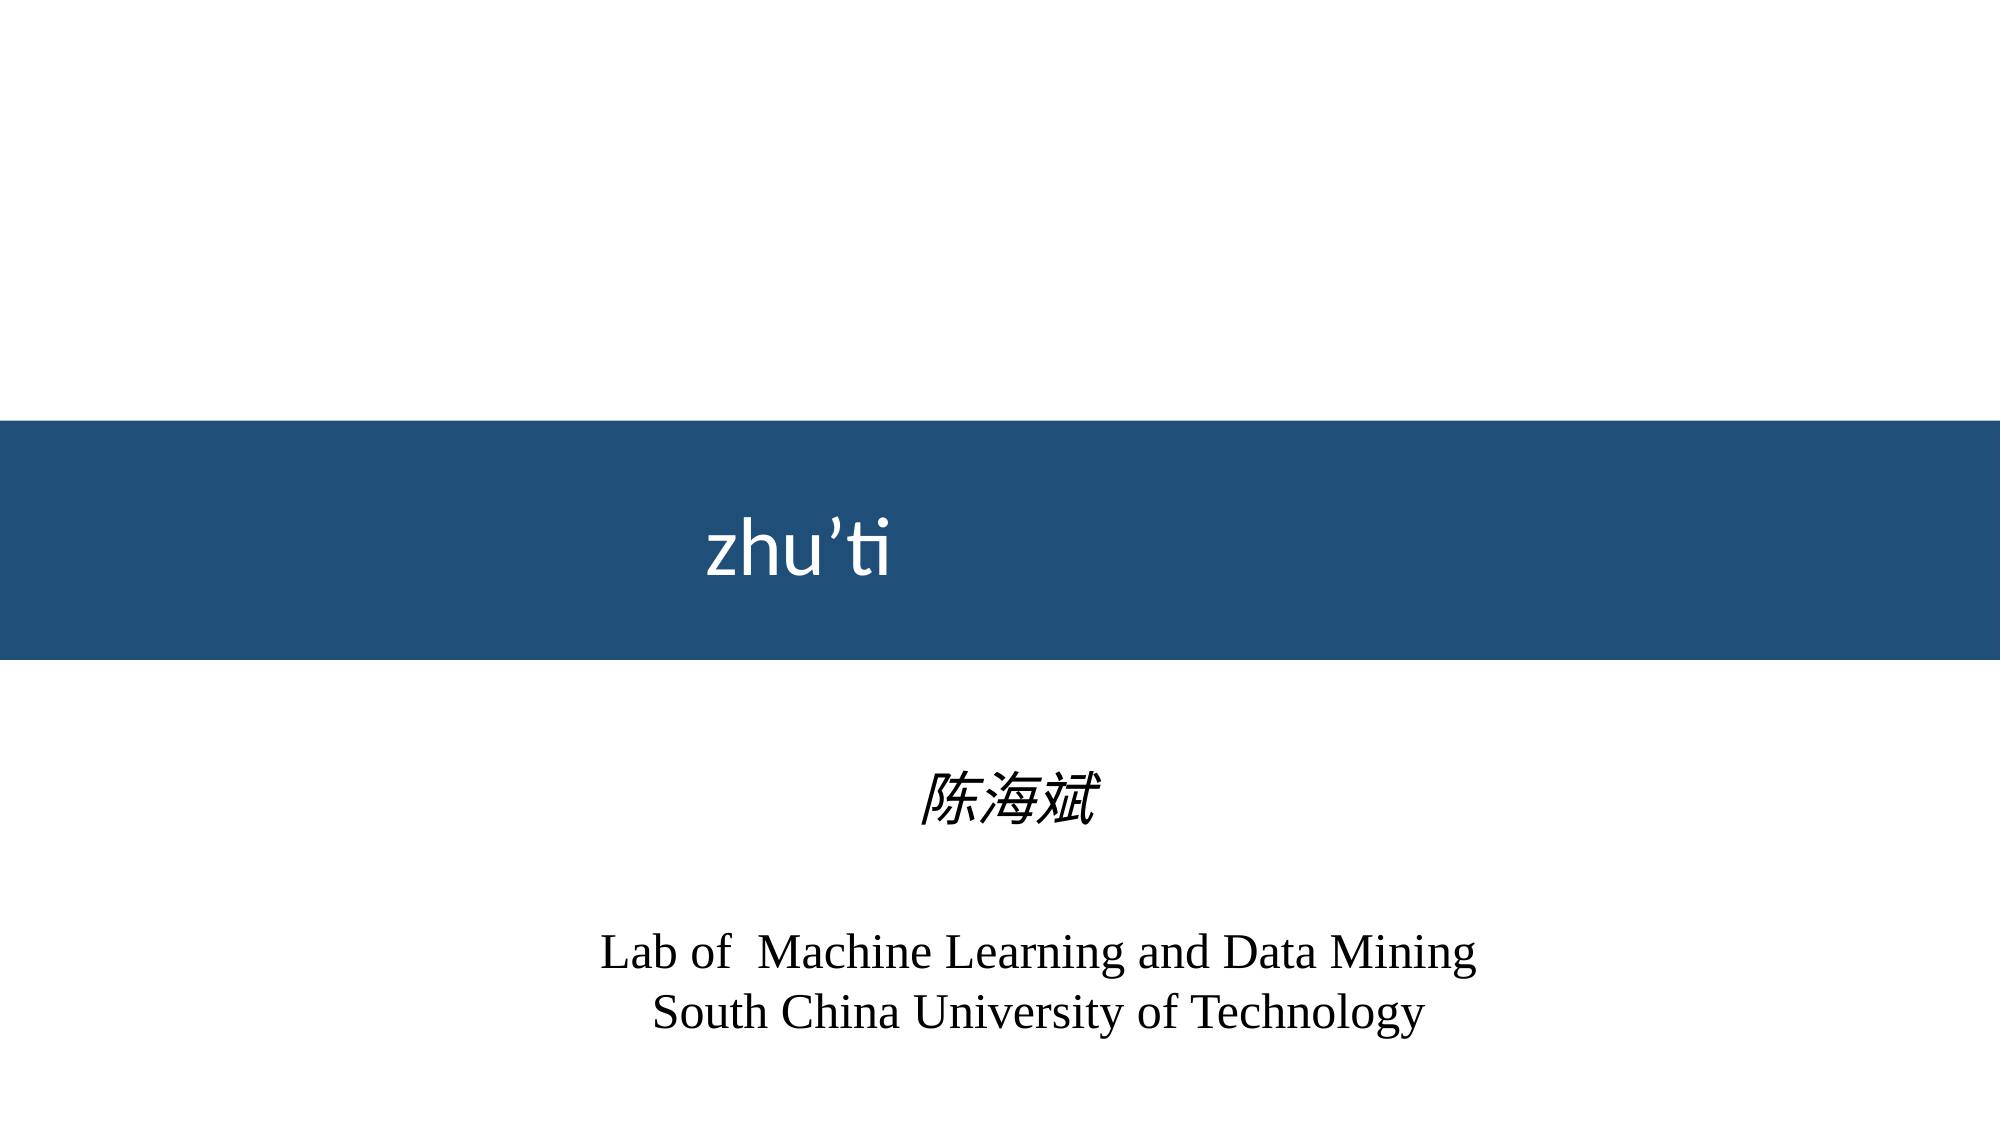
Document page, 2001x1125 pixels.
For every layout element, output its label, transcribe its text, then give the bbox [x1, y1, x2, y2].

text_box zhu’ti [62, 366, 1948, 626]
subtitle 陈海斌 [589, 762, 1423, 868]
text_box [0, 420, 2000, 661]
text_box Lab of Machine Learning and Data Mining South China University of Technology [93, 911, 1984, 1047]
